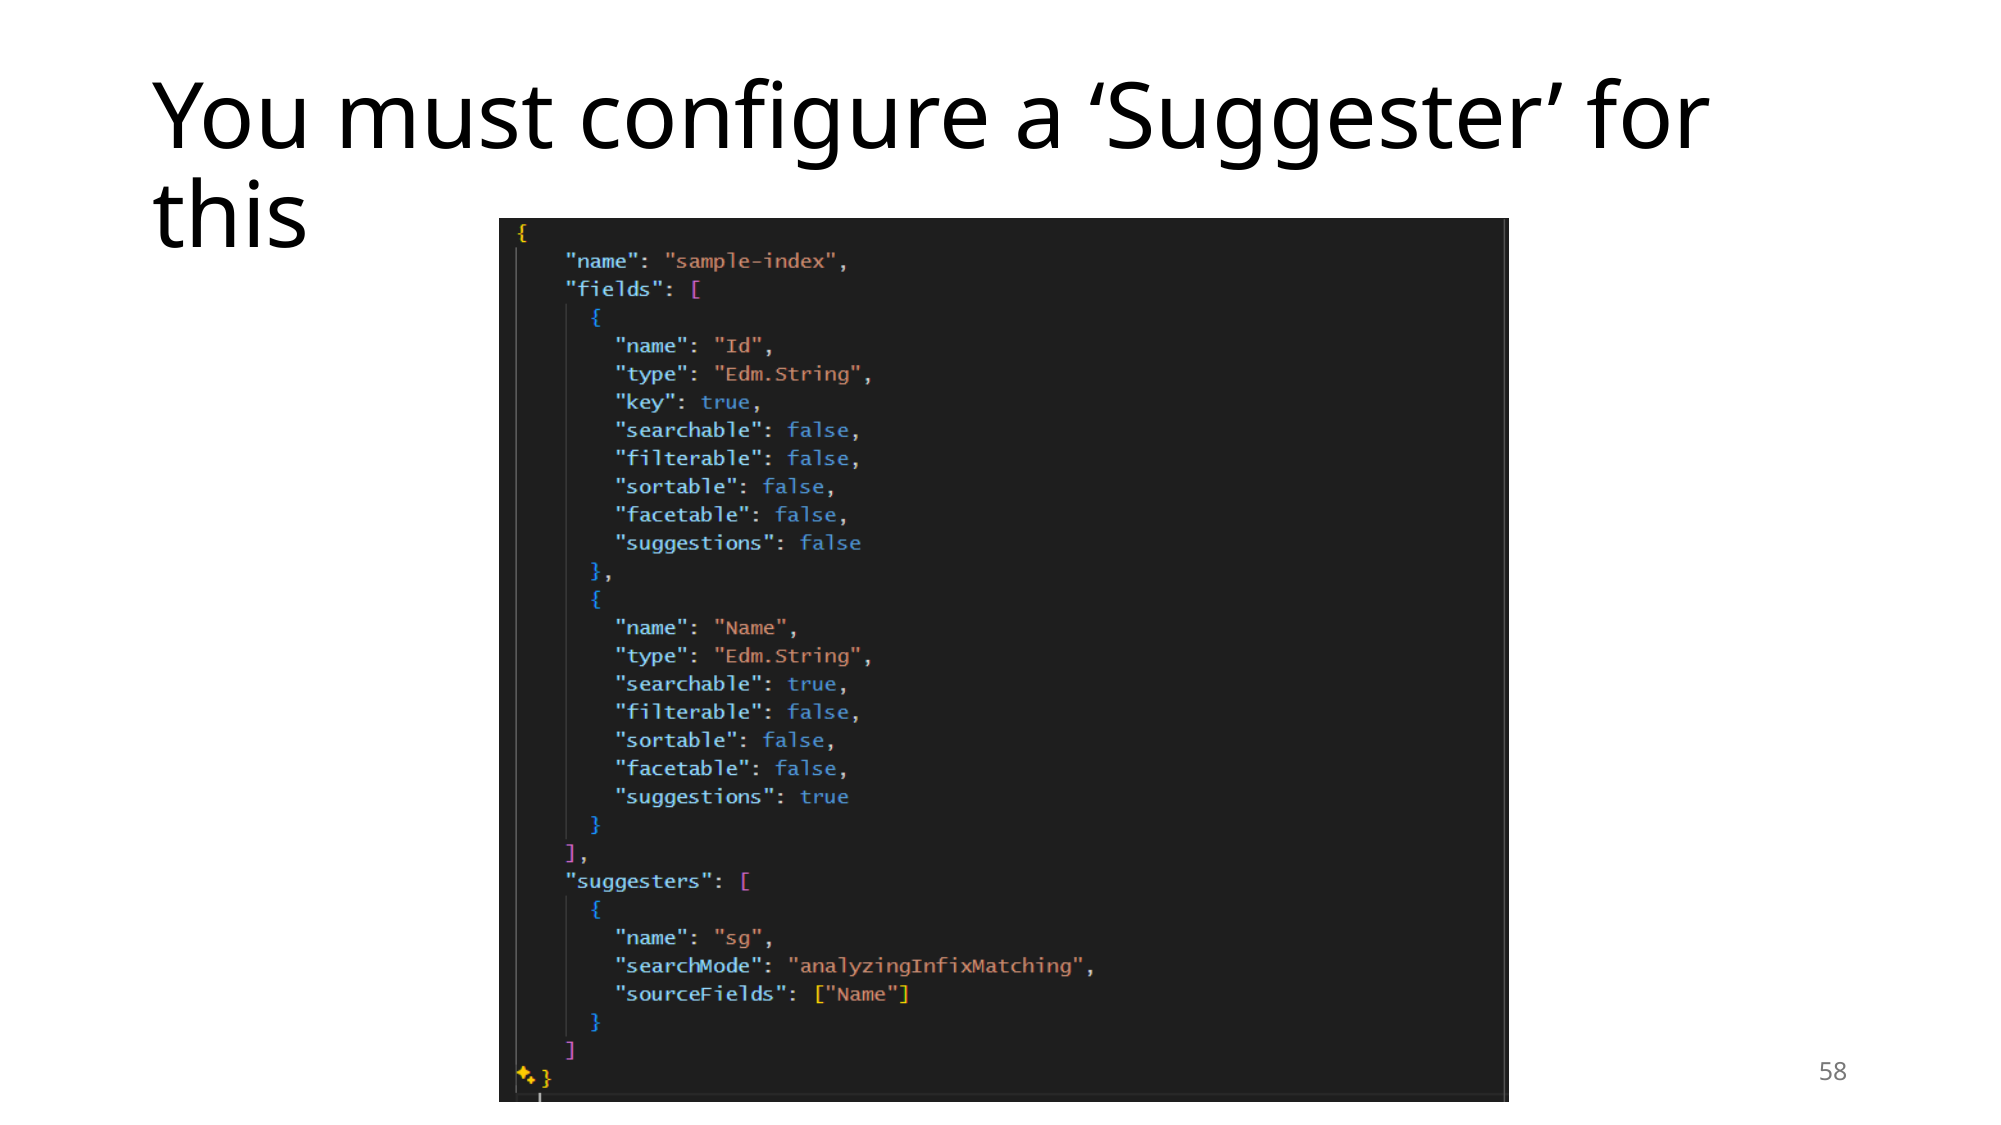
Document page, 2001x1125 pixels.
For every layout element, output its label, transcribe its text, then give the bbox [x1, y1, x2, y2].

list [499, 217, 1510, 1103]
slide_number 58 [1510, 1042, 1863, 1103]
title You must configure a ‘Suggester’ for this [137, 59, 1863, 278]
